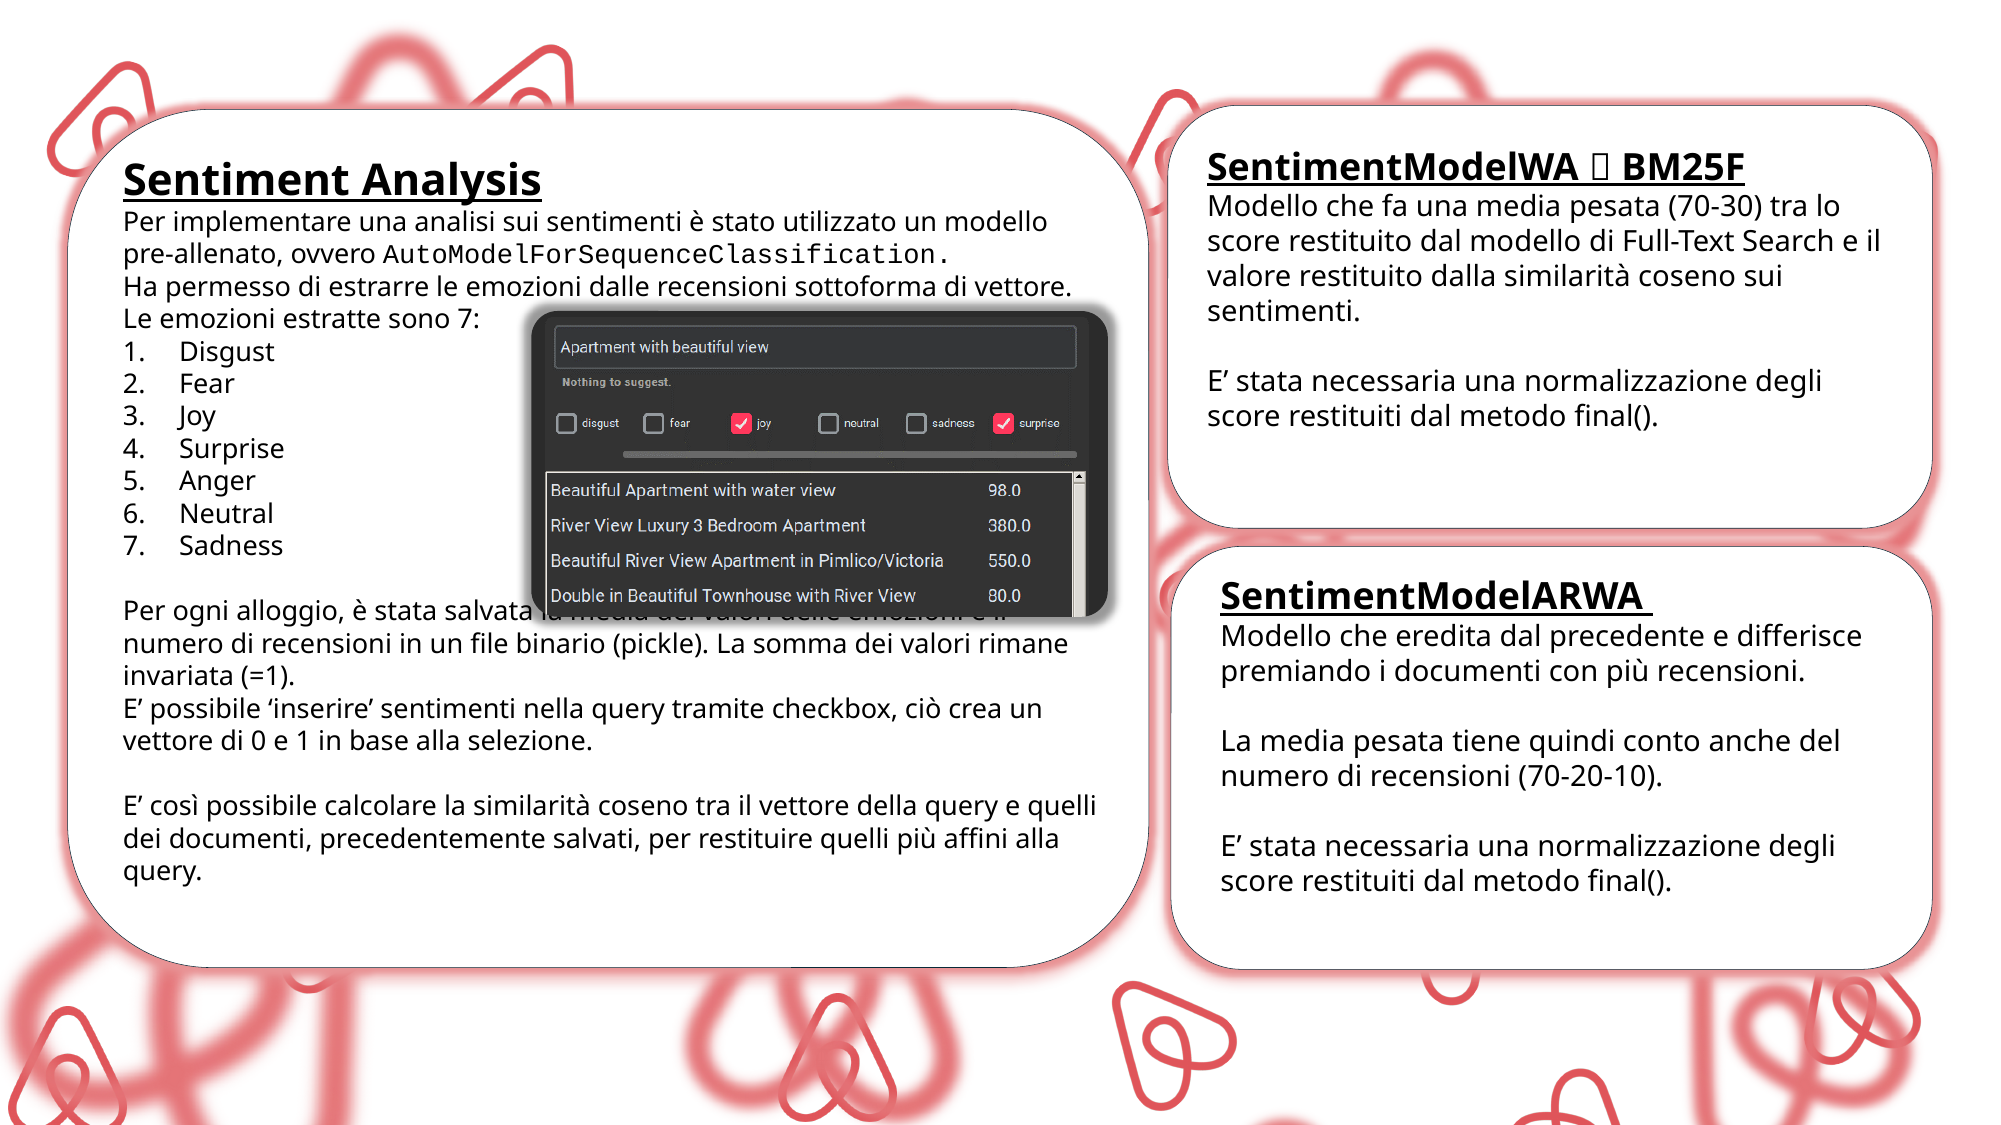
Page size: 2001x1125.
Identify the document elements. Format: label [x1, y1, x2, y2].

text_box [1167, 104, 1933, 990]
text_box [0, 0, 2000, 1125]
picture [530, 310, 1109, 618]
